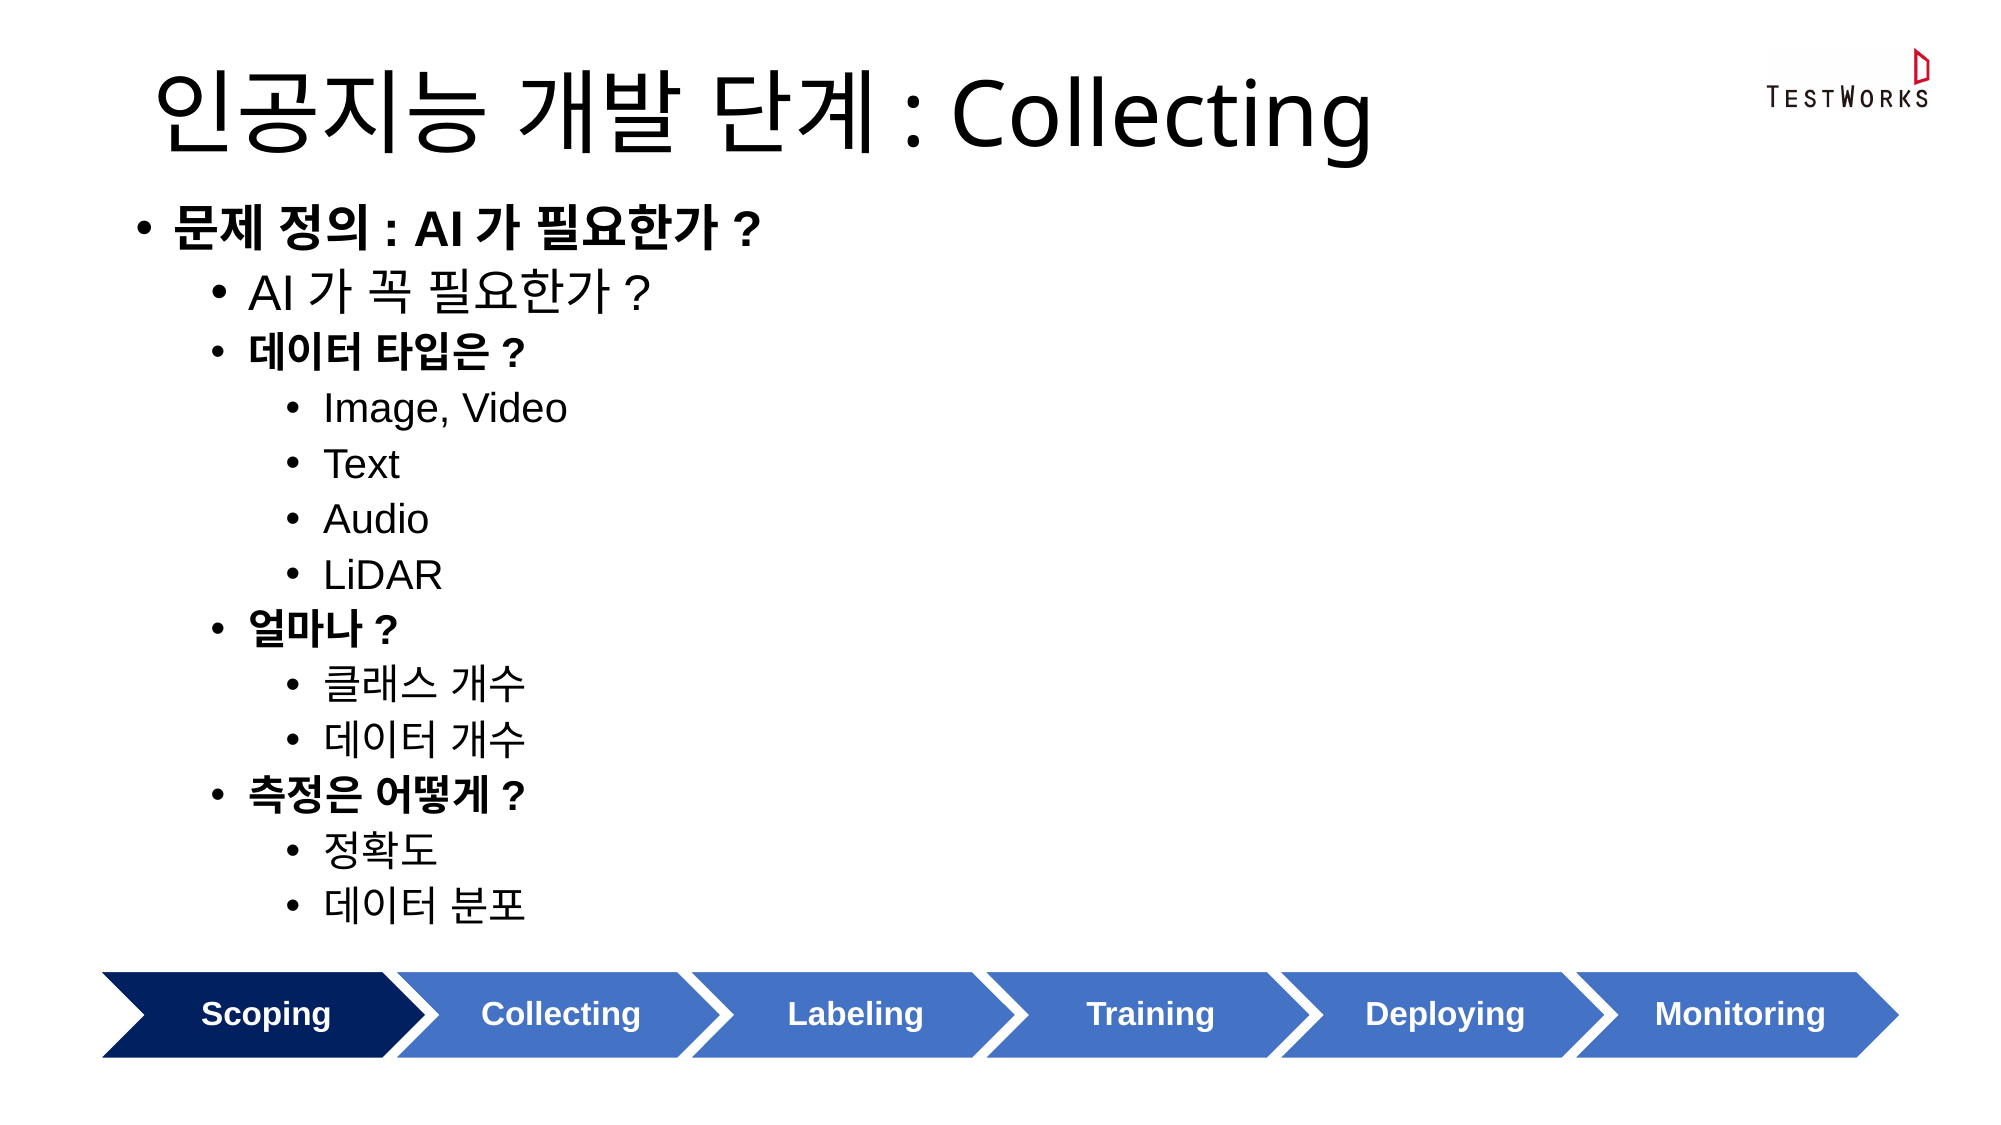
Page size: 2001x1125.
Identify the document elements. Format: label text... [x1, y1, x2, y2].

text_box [983, 971, 1278, 1059]
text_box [99, 971, 393, 1059]
text_box 문제 정의: AI가 필요한가? AI가 꼭 필요한가? 데이터 타입은? Image, Video Text Audio LiDAR 얼마나? 클래스 개수 데이터 개수 측정은 어떻게? 정확도 데이터 분포 [120, 195, 1720, 971]
picture [1766, 46, 1931, 112]
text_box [688, 971, 983, 1059]
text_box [393, 971, 688, 1059]
text_box 인공지능 개발 단계: Collecting [137, 59, 1863, 278]
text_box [1278, 971, 1573, 1059]
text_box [1573, 971, 1901, 1059]
